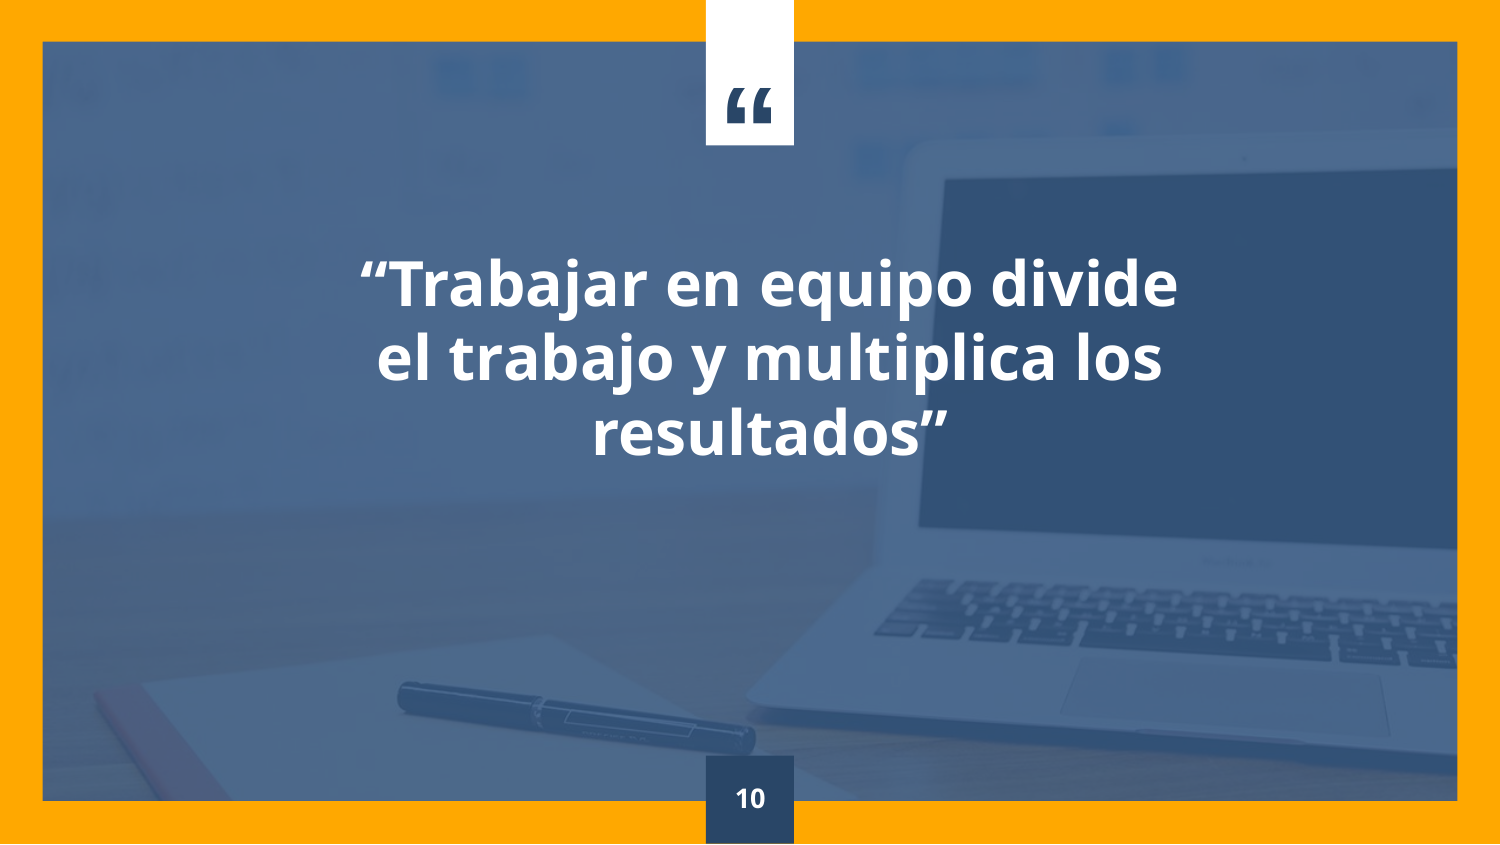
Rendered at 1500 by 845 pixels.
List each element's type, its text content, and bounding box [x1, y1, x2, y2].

text_box 10 [43, 755, 1457, 844]
text_box “Trabajar en equipo divide el trabajo y multiplica los resultados” [335, 228, 1205, 638]
